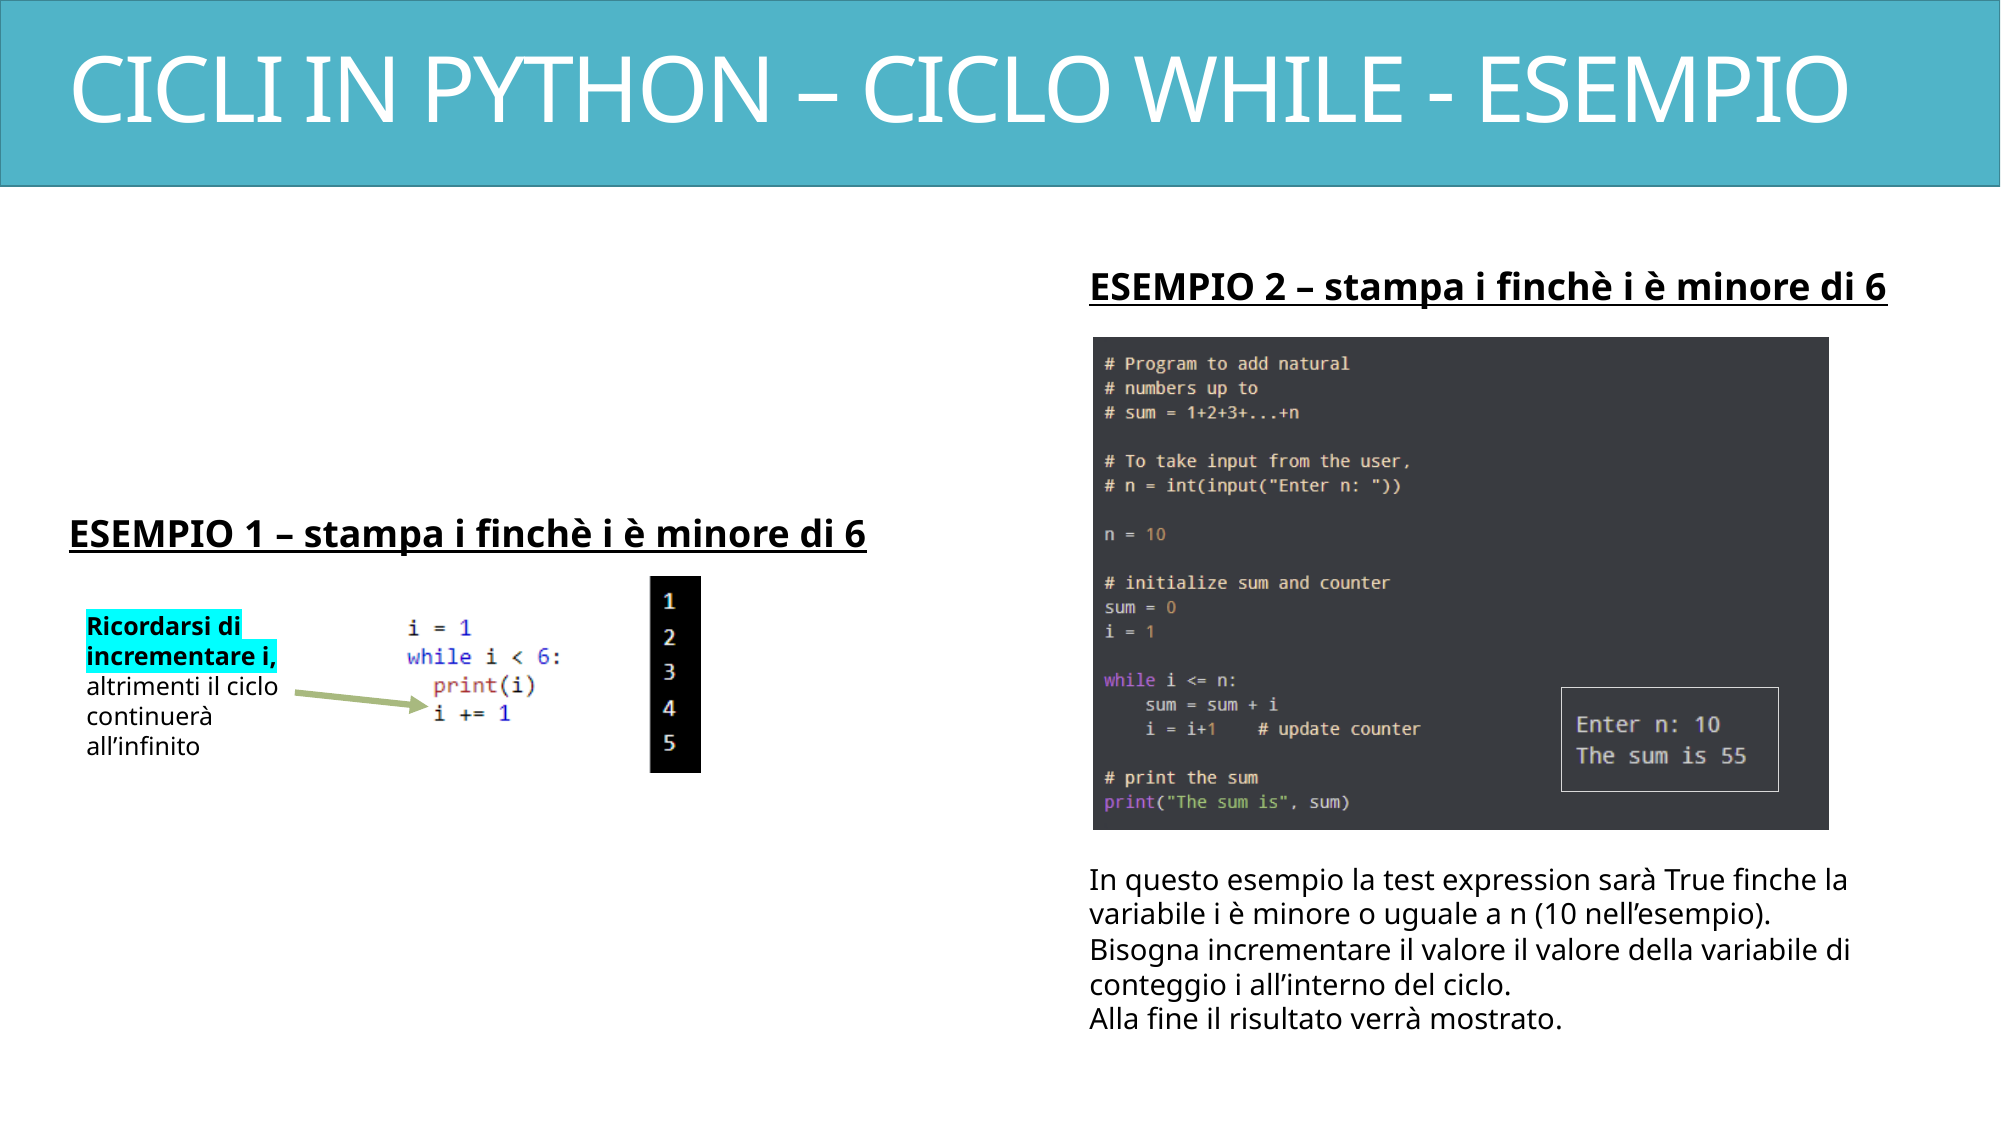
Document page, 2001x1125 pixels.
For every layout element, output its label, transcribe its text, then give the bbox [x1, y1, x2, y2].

text_box ESEMPIO 1 – stampa i finchè i è minore di 6 [53, 502, 966, 562]
picture [648, 576, 701, 773]
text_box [294, 692, 429, 707]
text_box ESEMPIO 2 – stampa i finchè i è minore di 6 [1074, 255, 1986, 316]
picture [1093, 336, 1829, 831]
title CICLI IN PYTHON – CICLO WHILE - ESEMPIO [53, 19, 1949, 170]
text_box In questo esempio la test expression sarà True finche la variabile i è minore o uguale a n (10 nell’esempio). Bisogna incrementare il valore il valore della variabile di conteggio i all’interno del ciclo. Alla fine il risultato verrà mostrato. [1074, 853, 1932, 1043]
list [1014, 202, 1947, 1067]
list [398, 609, 601, 740]
text_box Ricordarsi di incrementare i, altrimenti il ciclo continuerà all’infinito [71, 603, 336, 768]
